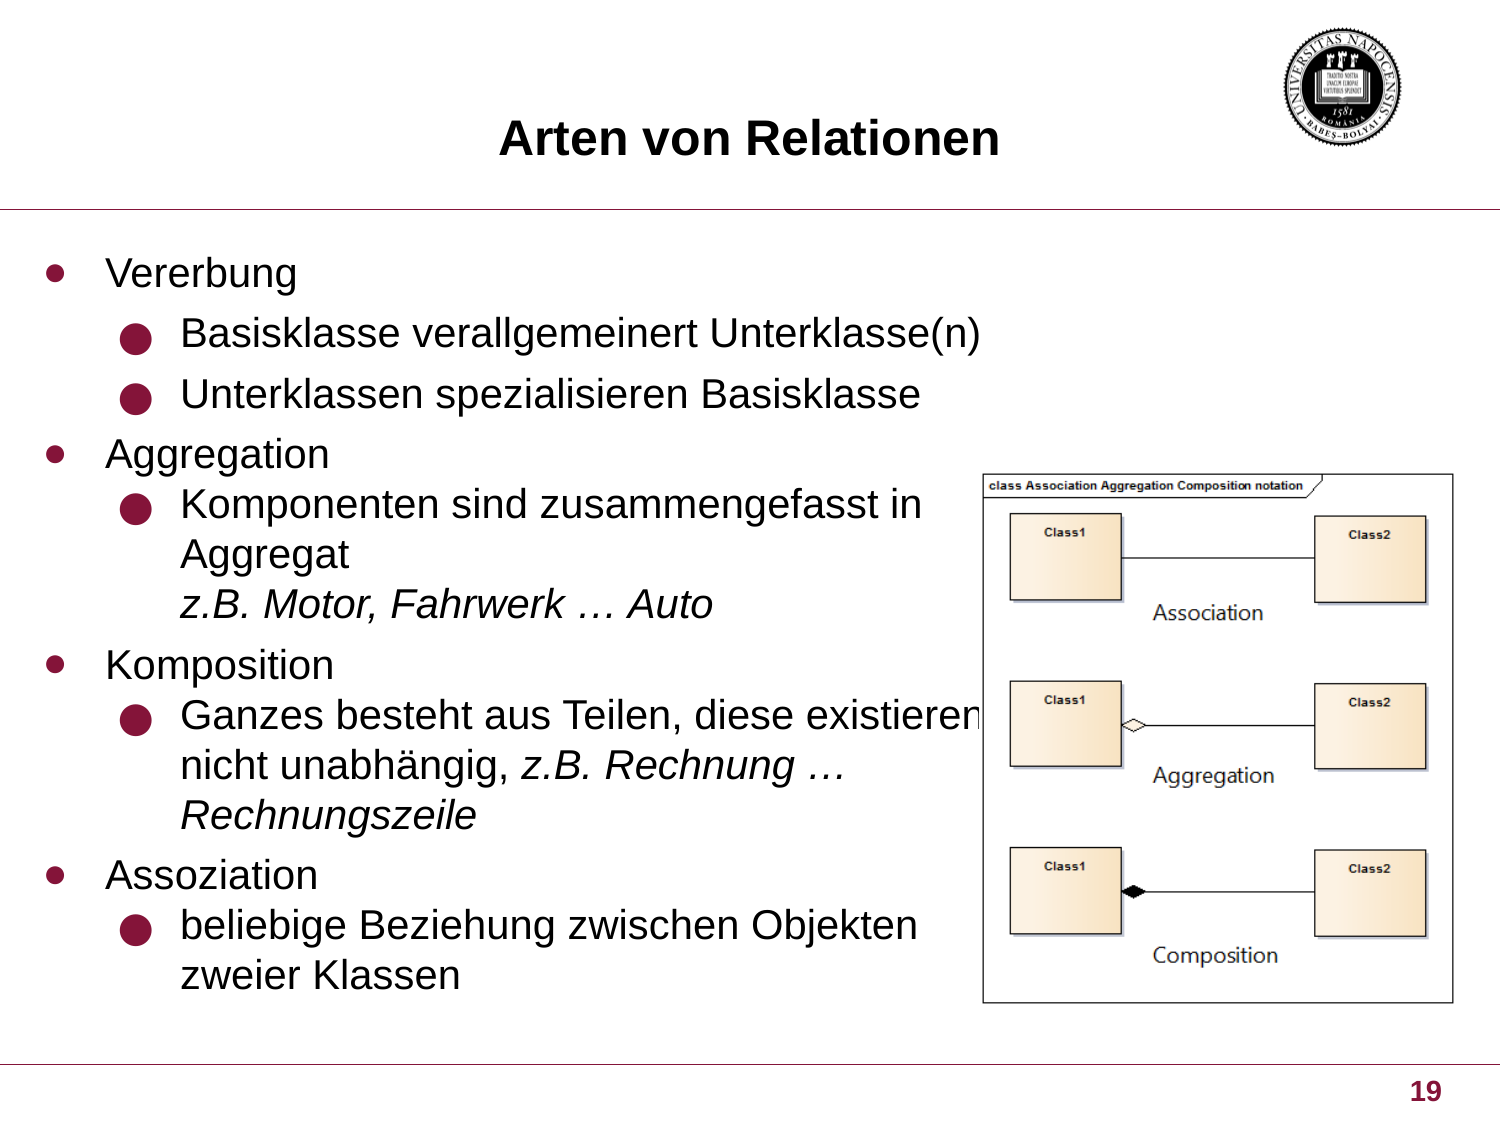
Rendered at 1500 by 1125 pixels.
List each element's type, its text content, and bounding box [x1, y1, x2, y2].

picture [1273, 17, 1412, 44]
picture [978, 469, 1456, 1007]
slide_number 19 [1371, 1078, 1443, 1102]
title Arten von Relationen [75, 44, 1425, 233]
list Vererbung Basisklasse verallgemeinert Unterklasse(n) Unterklassen spezialisieren Basisklasse Aggregation Komponenten sind zusammengefasst in Aggregat z.B. Motor, Fahrwerk … Auto Komposition Ganzes besteht aus Teilen, diese existieren nicht unabhängig, z.B. Rechnung … Rechnungszeile Assoziation beliebige Beziehung zwischen Objekten zweier Klassen [16, 232, 1010, 886]
